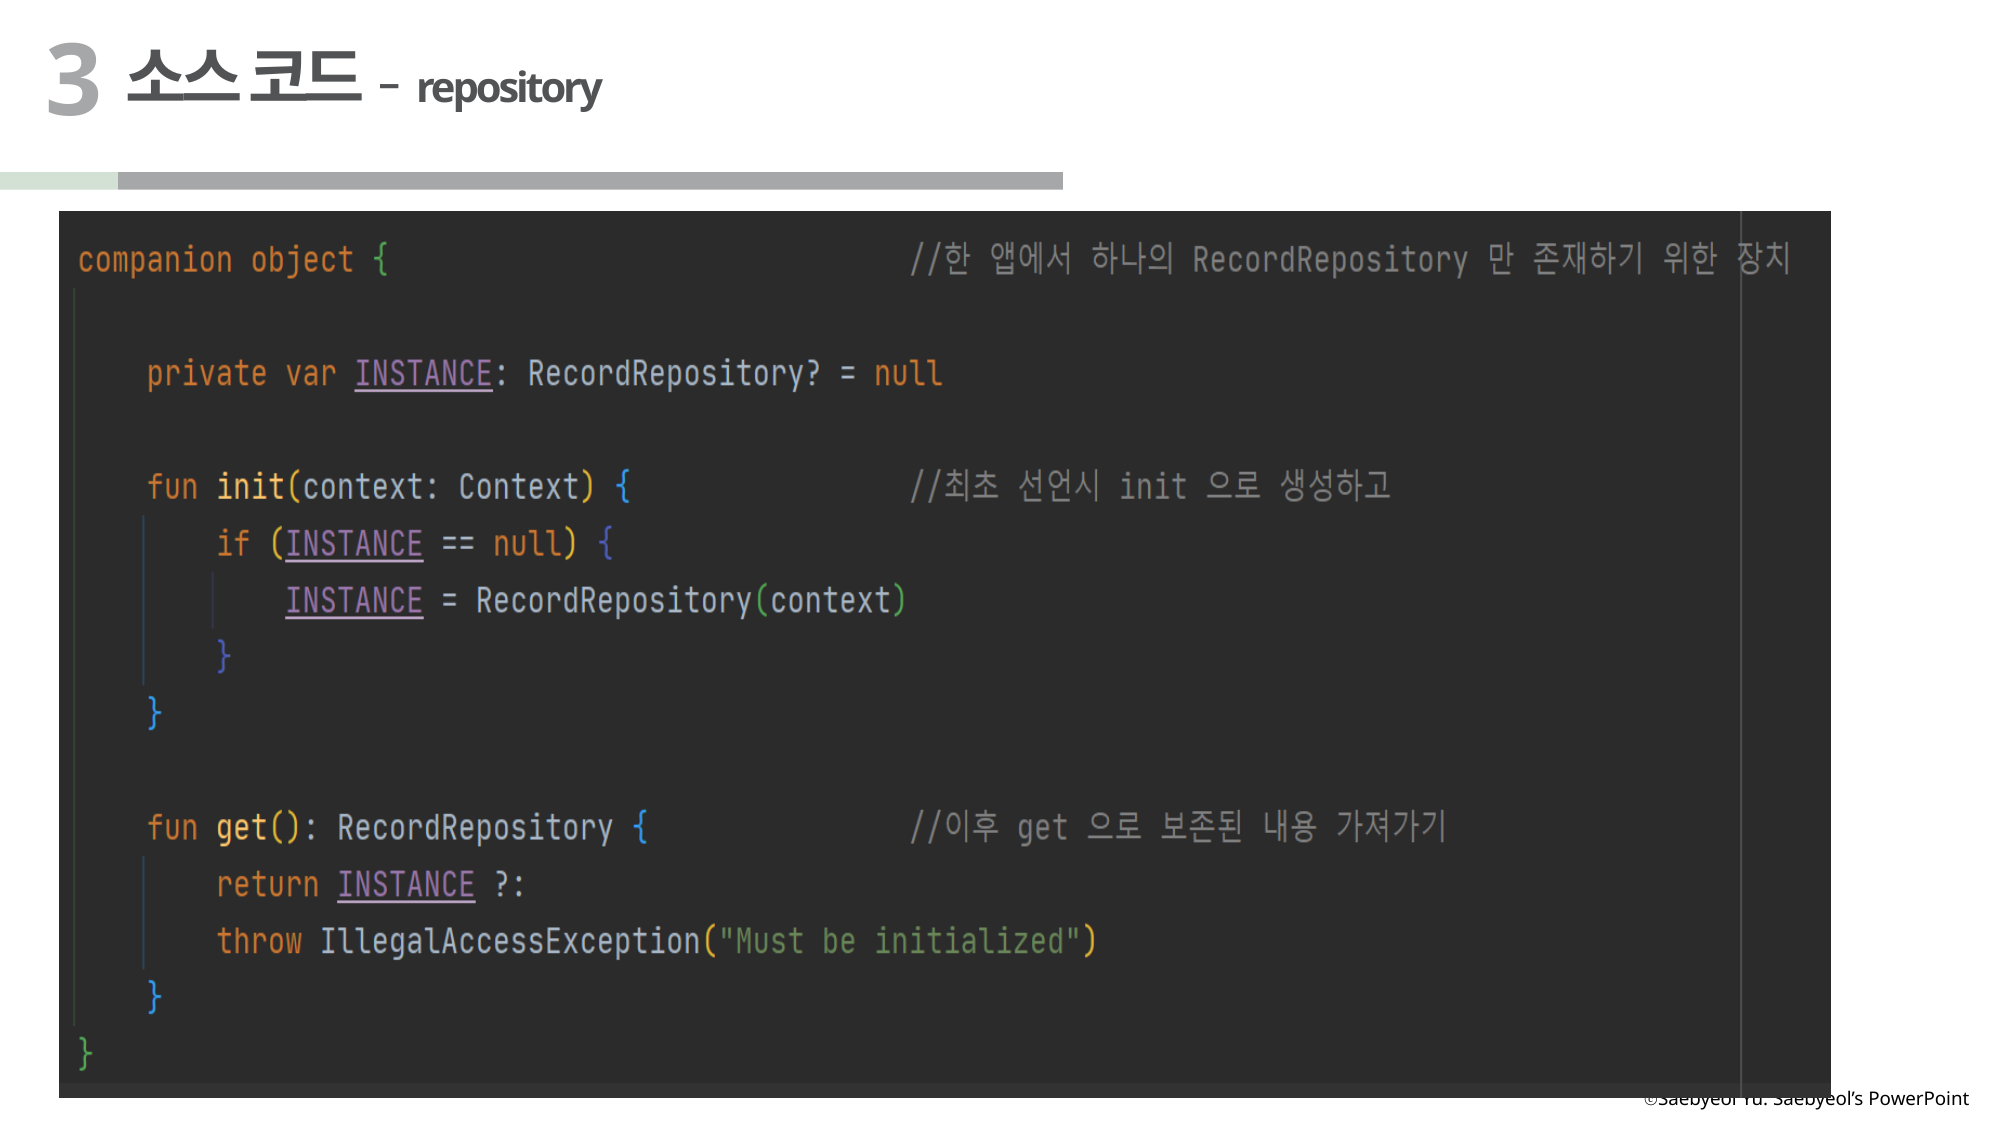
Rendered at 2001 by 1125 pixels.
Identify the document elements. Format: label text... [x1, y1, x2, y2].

text_box 3 [30, 7, 118, 143]
picture [58, 211, 1831, 1098]
text_box [119, 171, 1064, 191]
text_box [0, 171, 119, 191]
text_box 소스 코드 – repository [118, 27, 618, 123]
